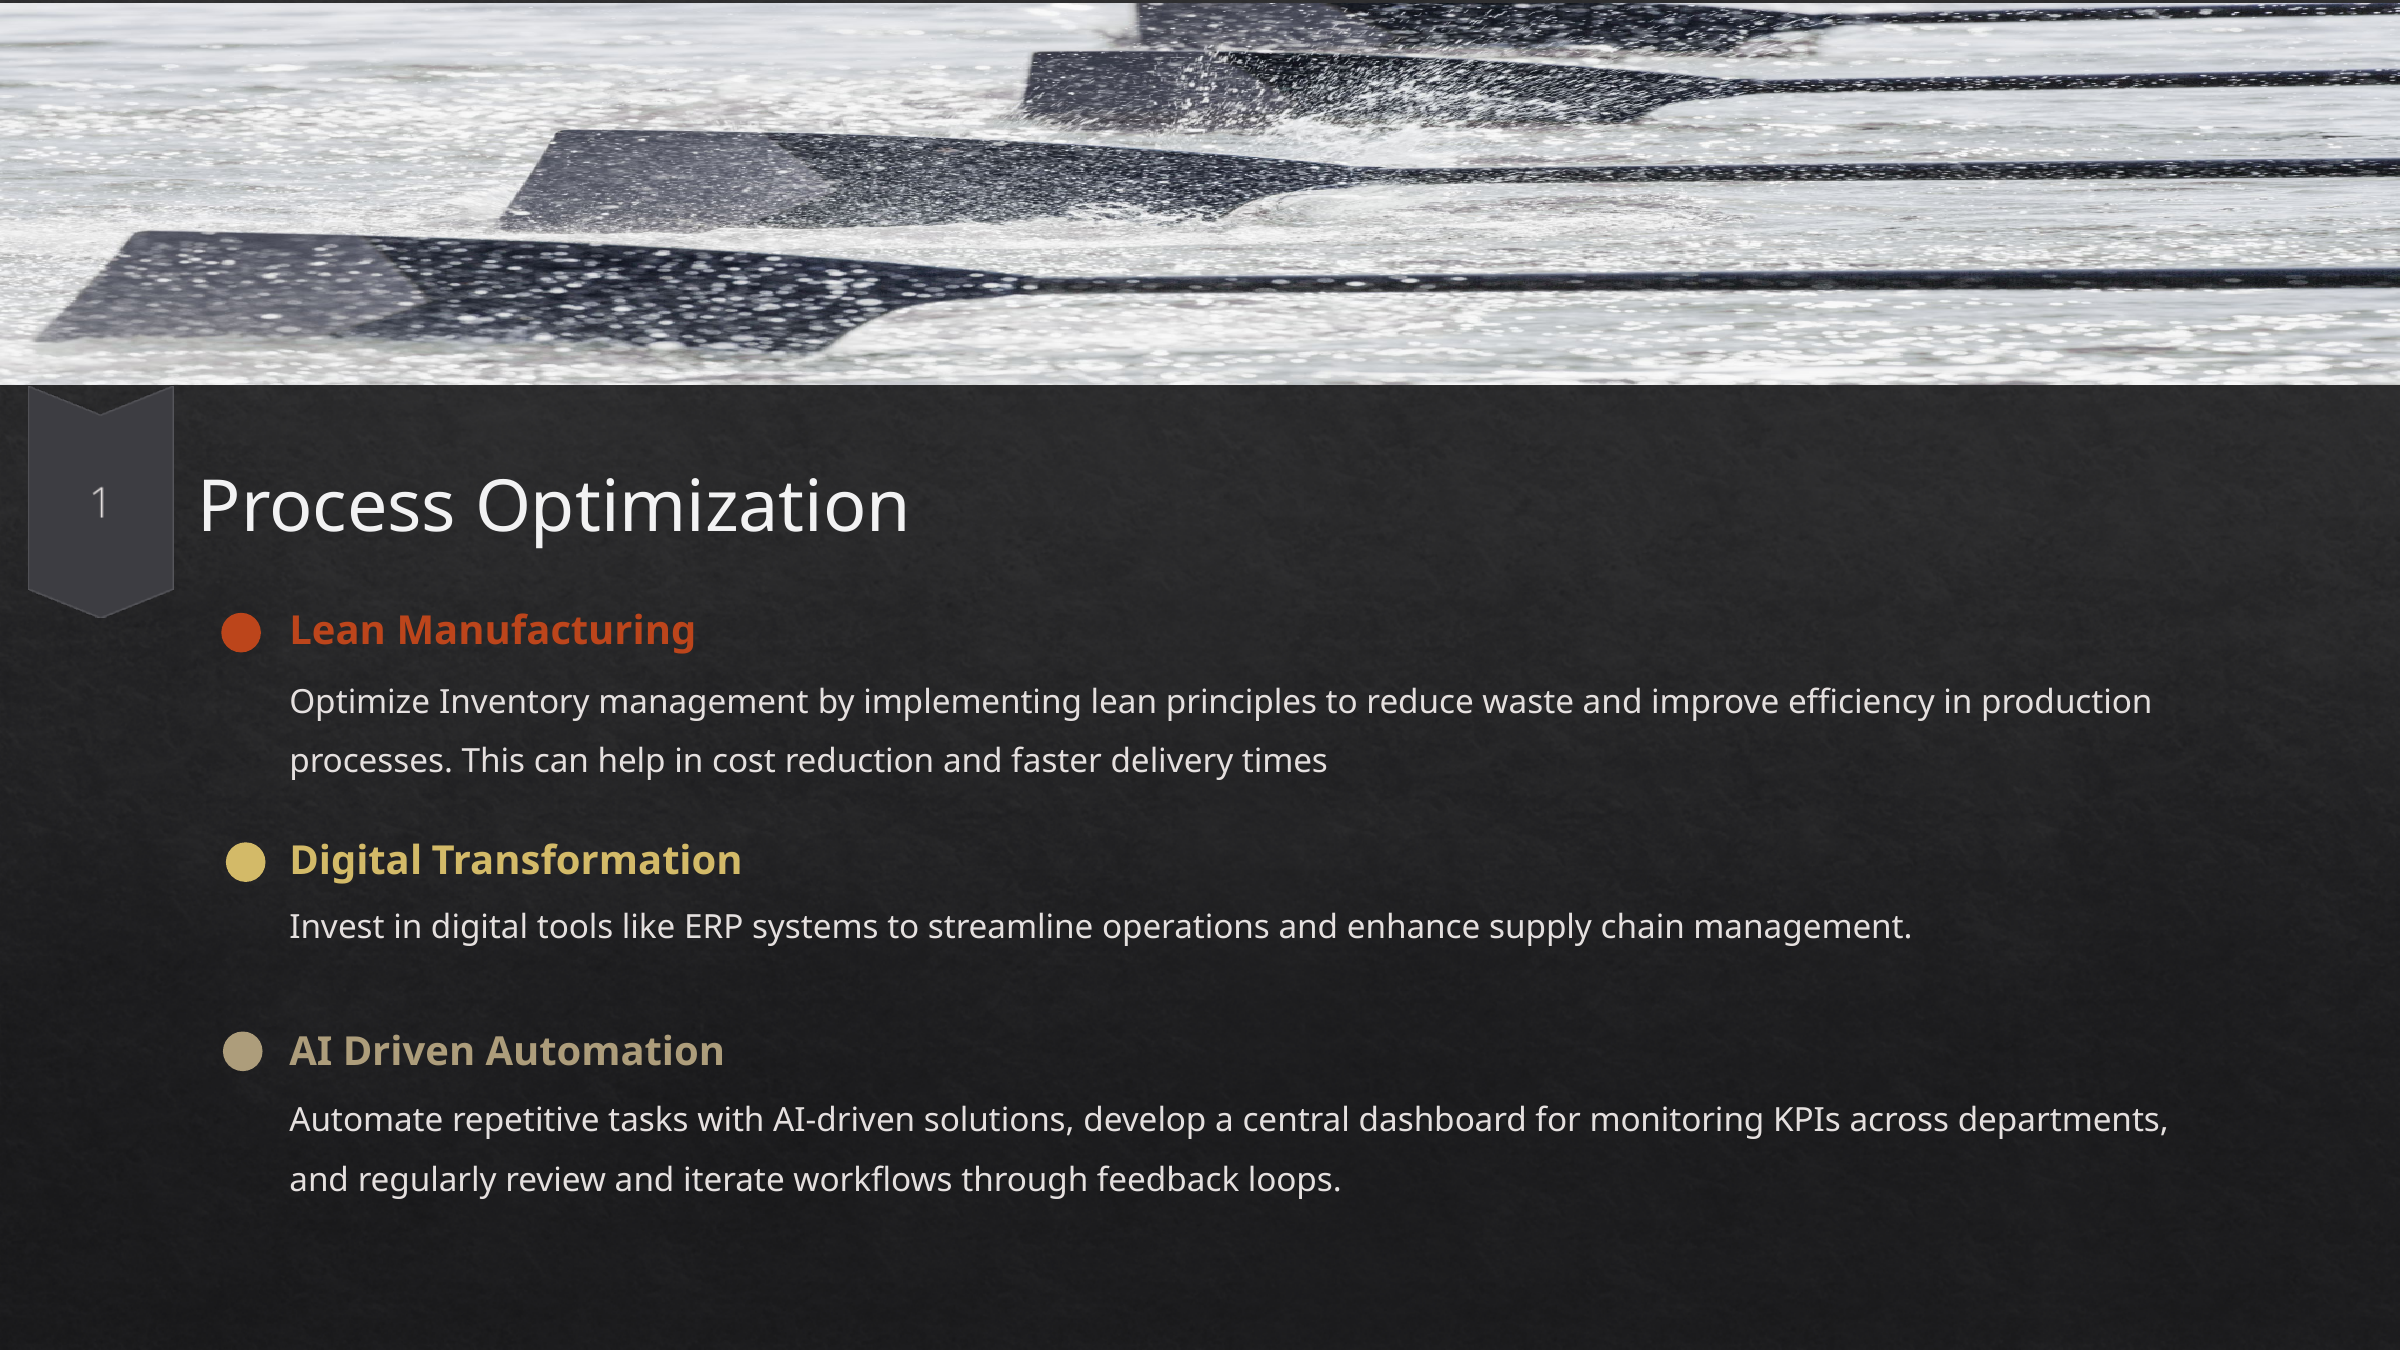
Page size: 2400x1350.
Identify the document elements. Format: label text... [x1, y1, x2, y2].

text_box Optimize Inventory management by implementing lean principles to reduce waste and improve efficiency in production processes. This can help in cost reduction and faster delivery times [289, 659, 2189, 800]
picture [0, 3, 2400, 618]
text_box Process Optimization [197, 456, 979, 548]
text_box Digital Transformation [289, 837, 931, 885]
text_box [219, 611, 263, 654]
text_box [221, 1030, 264, 1073]
text_box [224, 841, 267, 884]
text_box Invest in digital tools like ERP systems to streamline operations and enhance supply chain management. [289, 885, 2189, 964]
text_box AI Driven Automation [289, 1025, 870, 1074]
text_box Lean Manufacturing [289, 604, 814, 653]
text_box Automate repetitive tasks with AI-driven solutions, develop a central dashboard for monitoring KPIs across departments, and regularly review and iterate workflows through feedback loops. [289, 1077, 2189, 1218]
